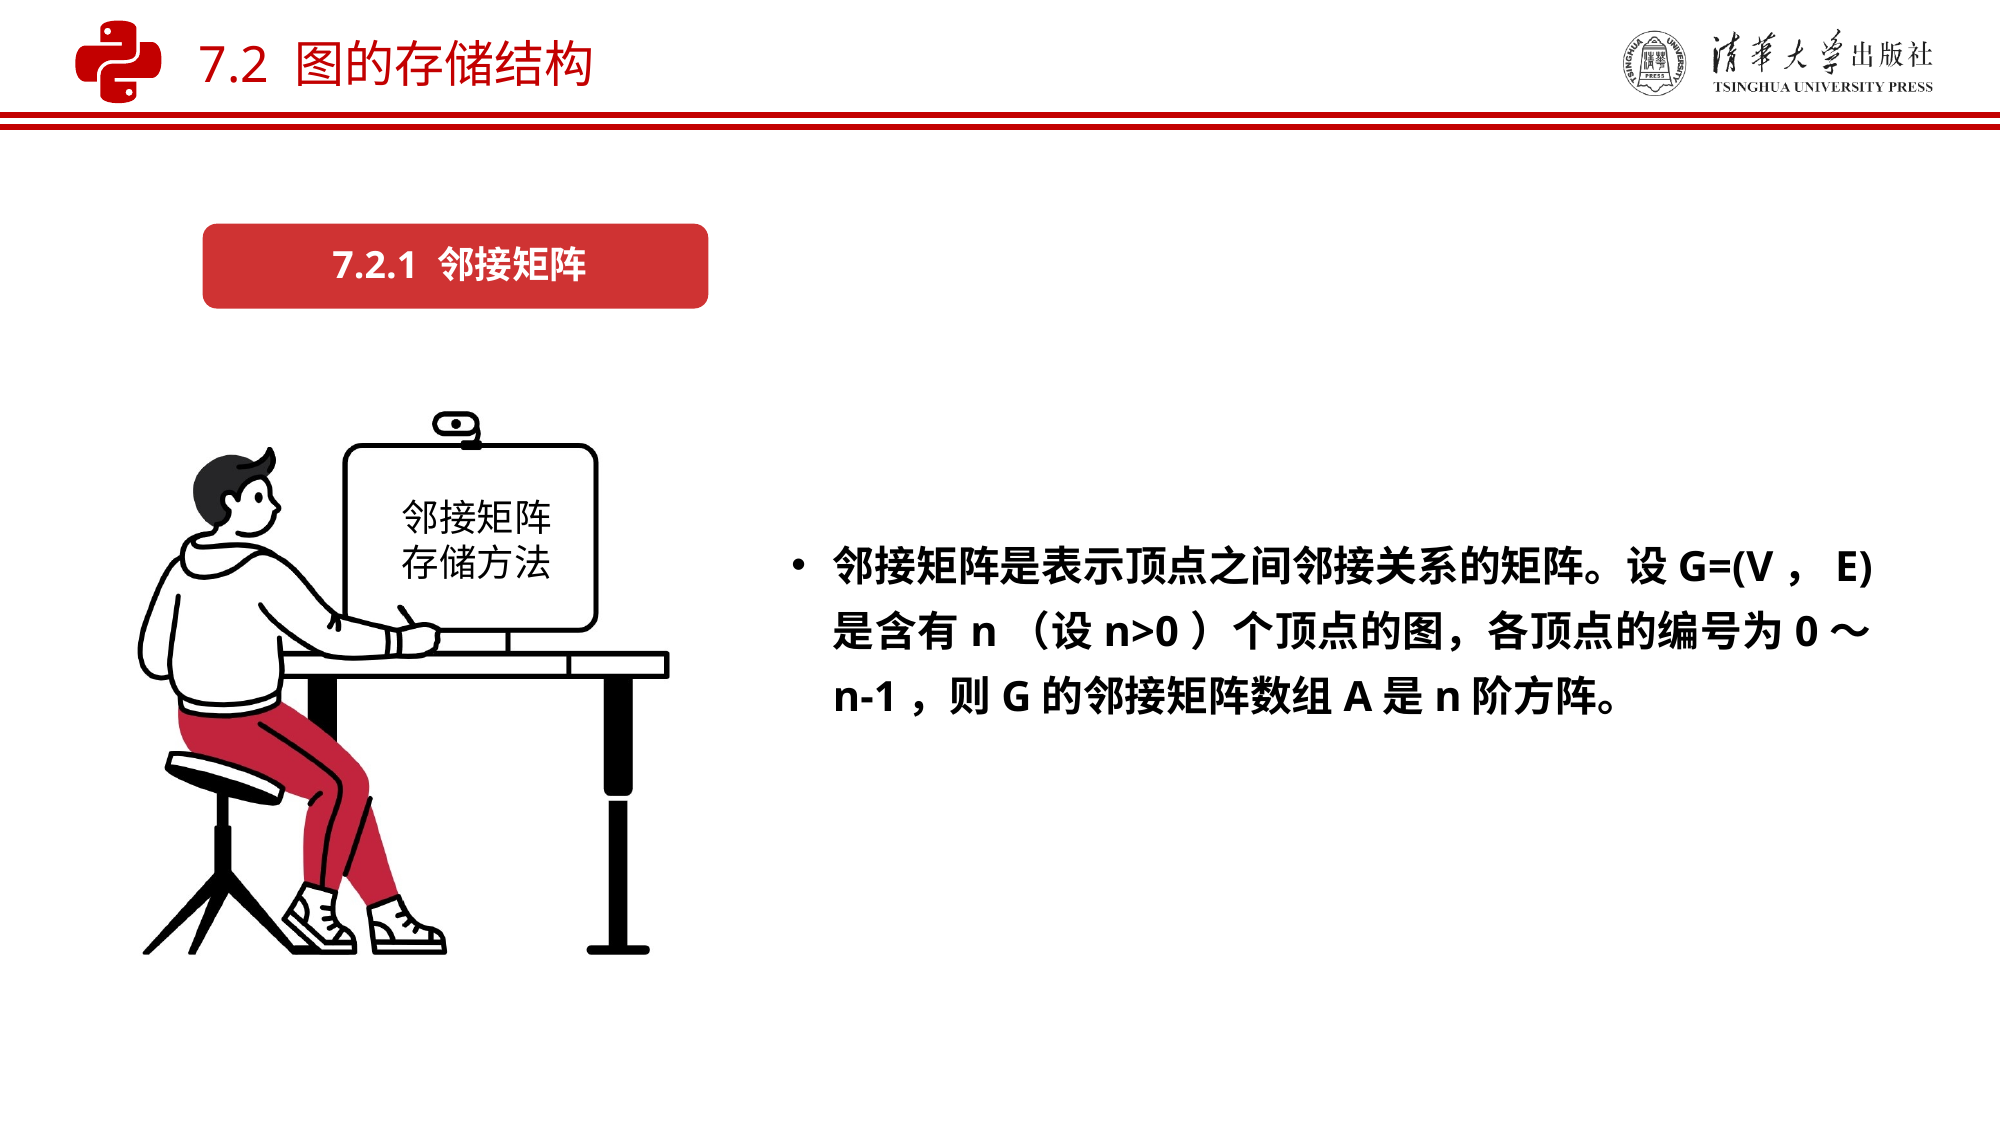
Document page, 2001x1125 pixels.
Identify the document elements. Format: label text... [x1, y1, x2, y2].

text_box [102, 345, 715, 983]
text_box 邻接矩阵是表示顶点之间邻接关系的矩阵。设G=(V，E)是含有n（设n>0）个顶点的图，各顶点的编号为0～n-1，则G的邻接矩阵数组A是n阶方阵。 [776, 516, 1897, 727]
text_box 7.2 图的存储结构 [171, 24, 610, 100]
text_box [202, 223, 709, 309]
